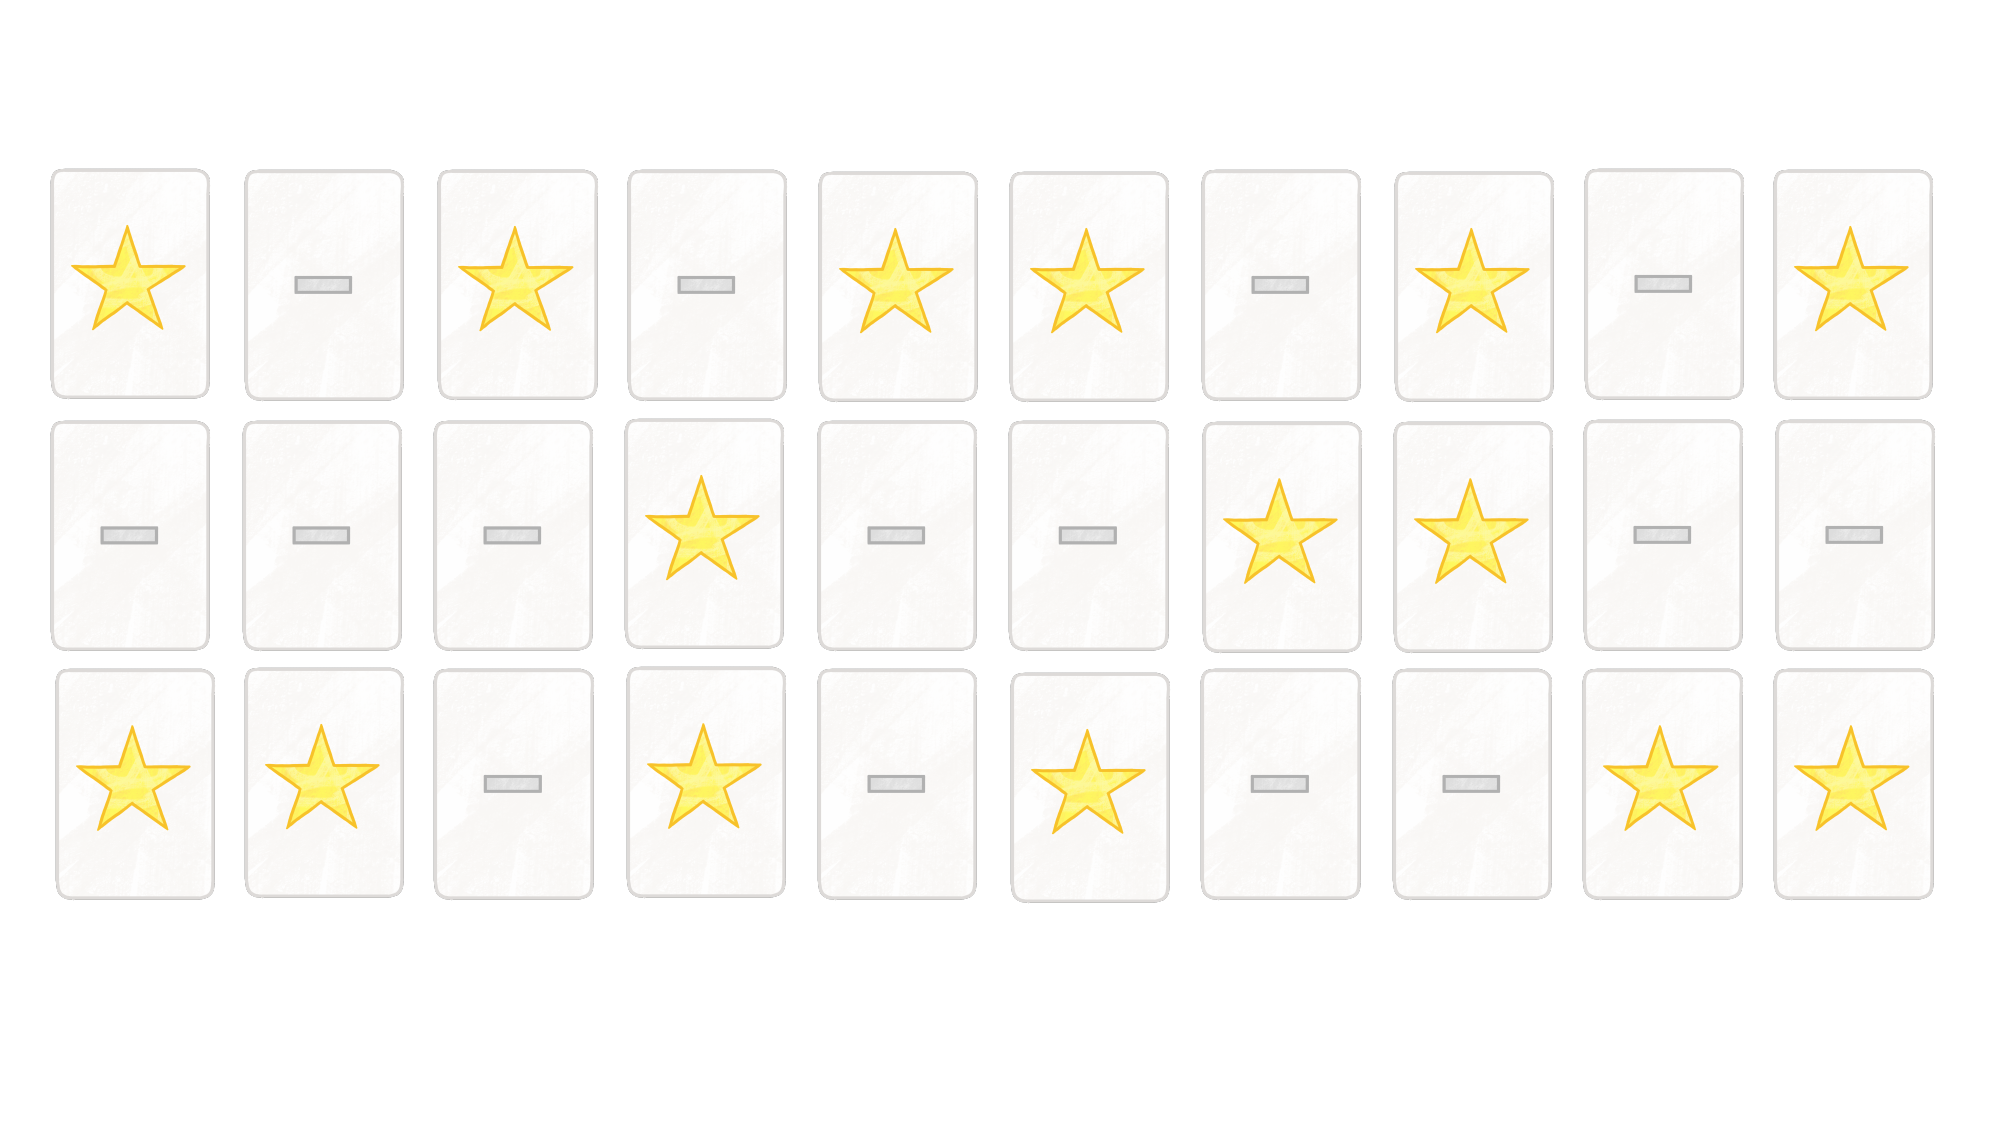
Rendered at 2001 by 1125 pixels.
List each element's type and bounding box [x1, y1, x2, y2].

picture [807, 160, 989, 910]
picture [40, 157, 226, 910]
picture [424, 158, 608, 910]
picture [1573, 158, 1754, 910]
picture [1763, 158, 1946, 910]
picture [1382, 160, 1565, 910]
picture [232, 158, 415, 909]
picture [614, 158, 797, 908]
picture [1191, 158, 1373, 910]
picture [999, 160, 1181, 914]
